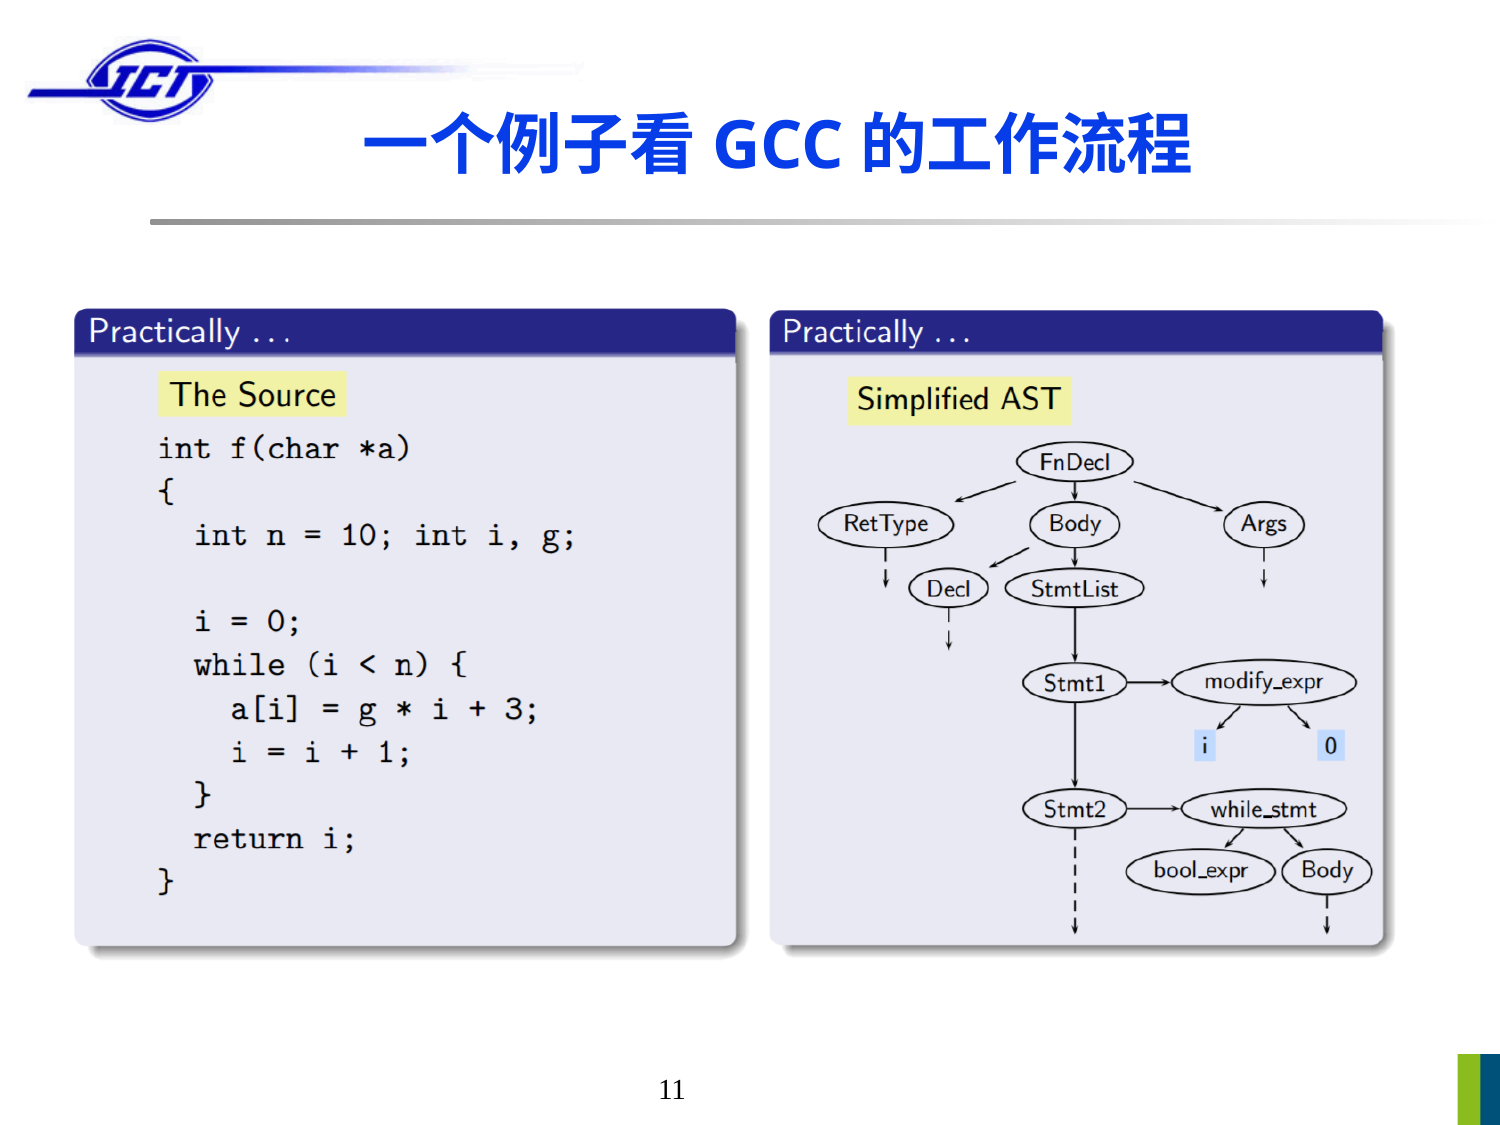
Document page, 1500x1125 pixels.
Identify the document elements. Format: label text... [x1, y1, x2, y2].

picture [52, 274, 1397, 973]
title 一个例子看GCC的工作流程 [159, 66, 1397, 217]
picture [24, 36, 600, 125]
